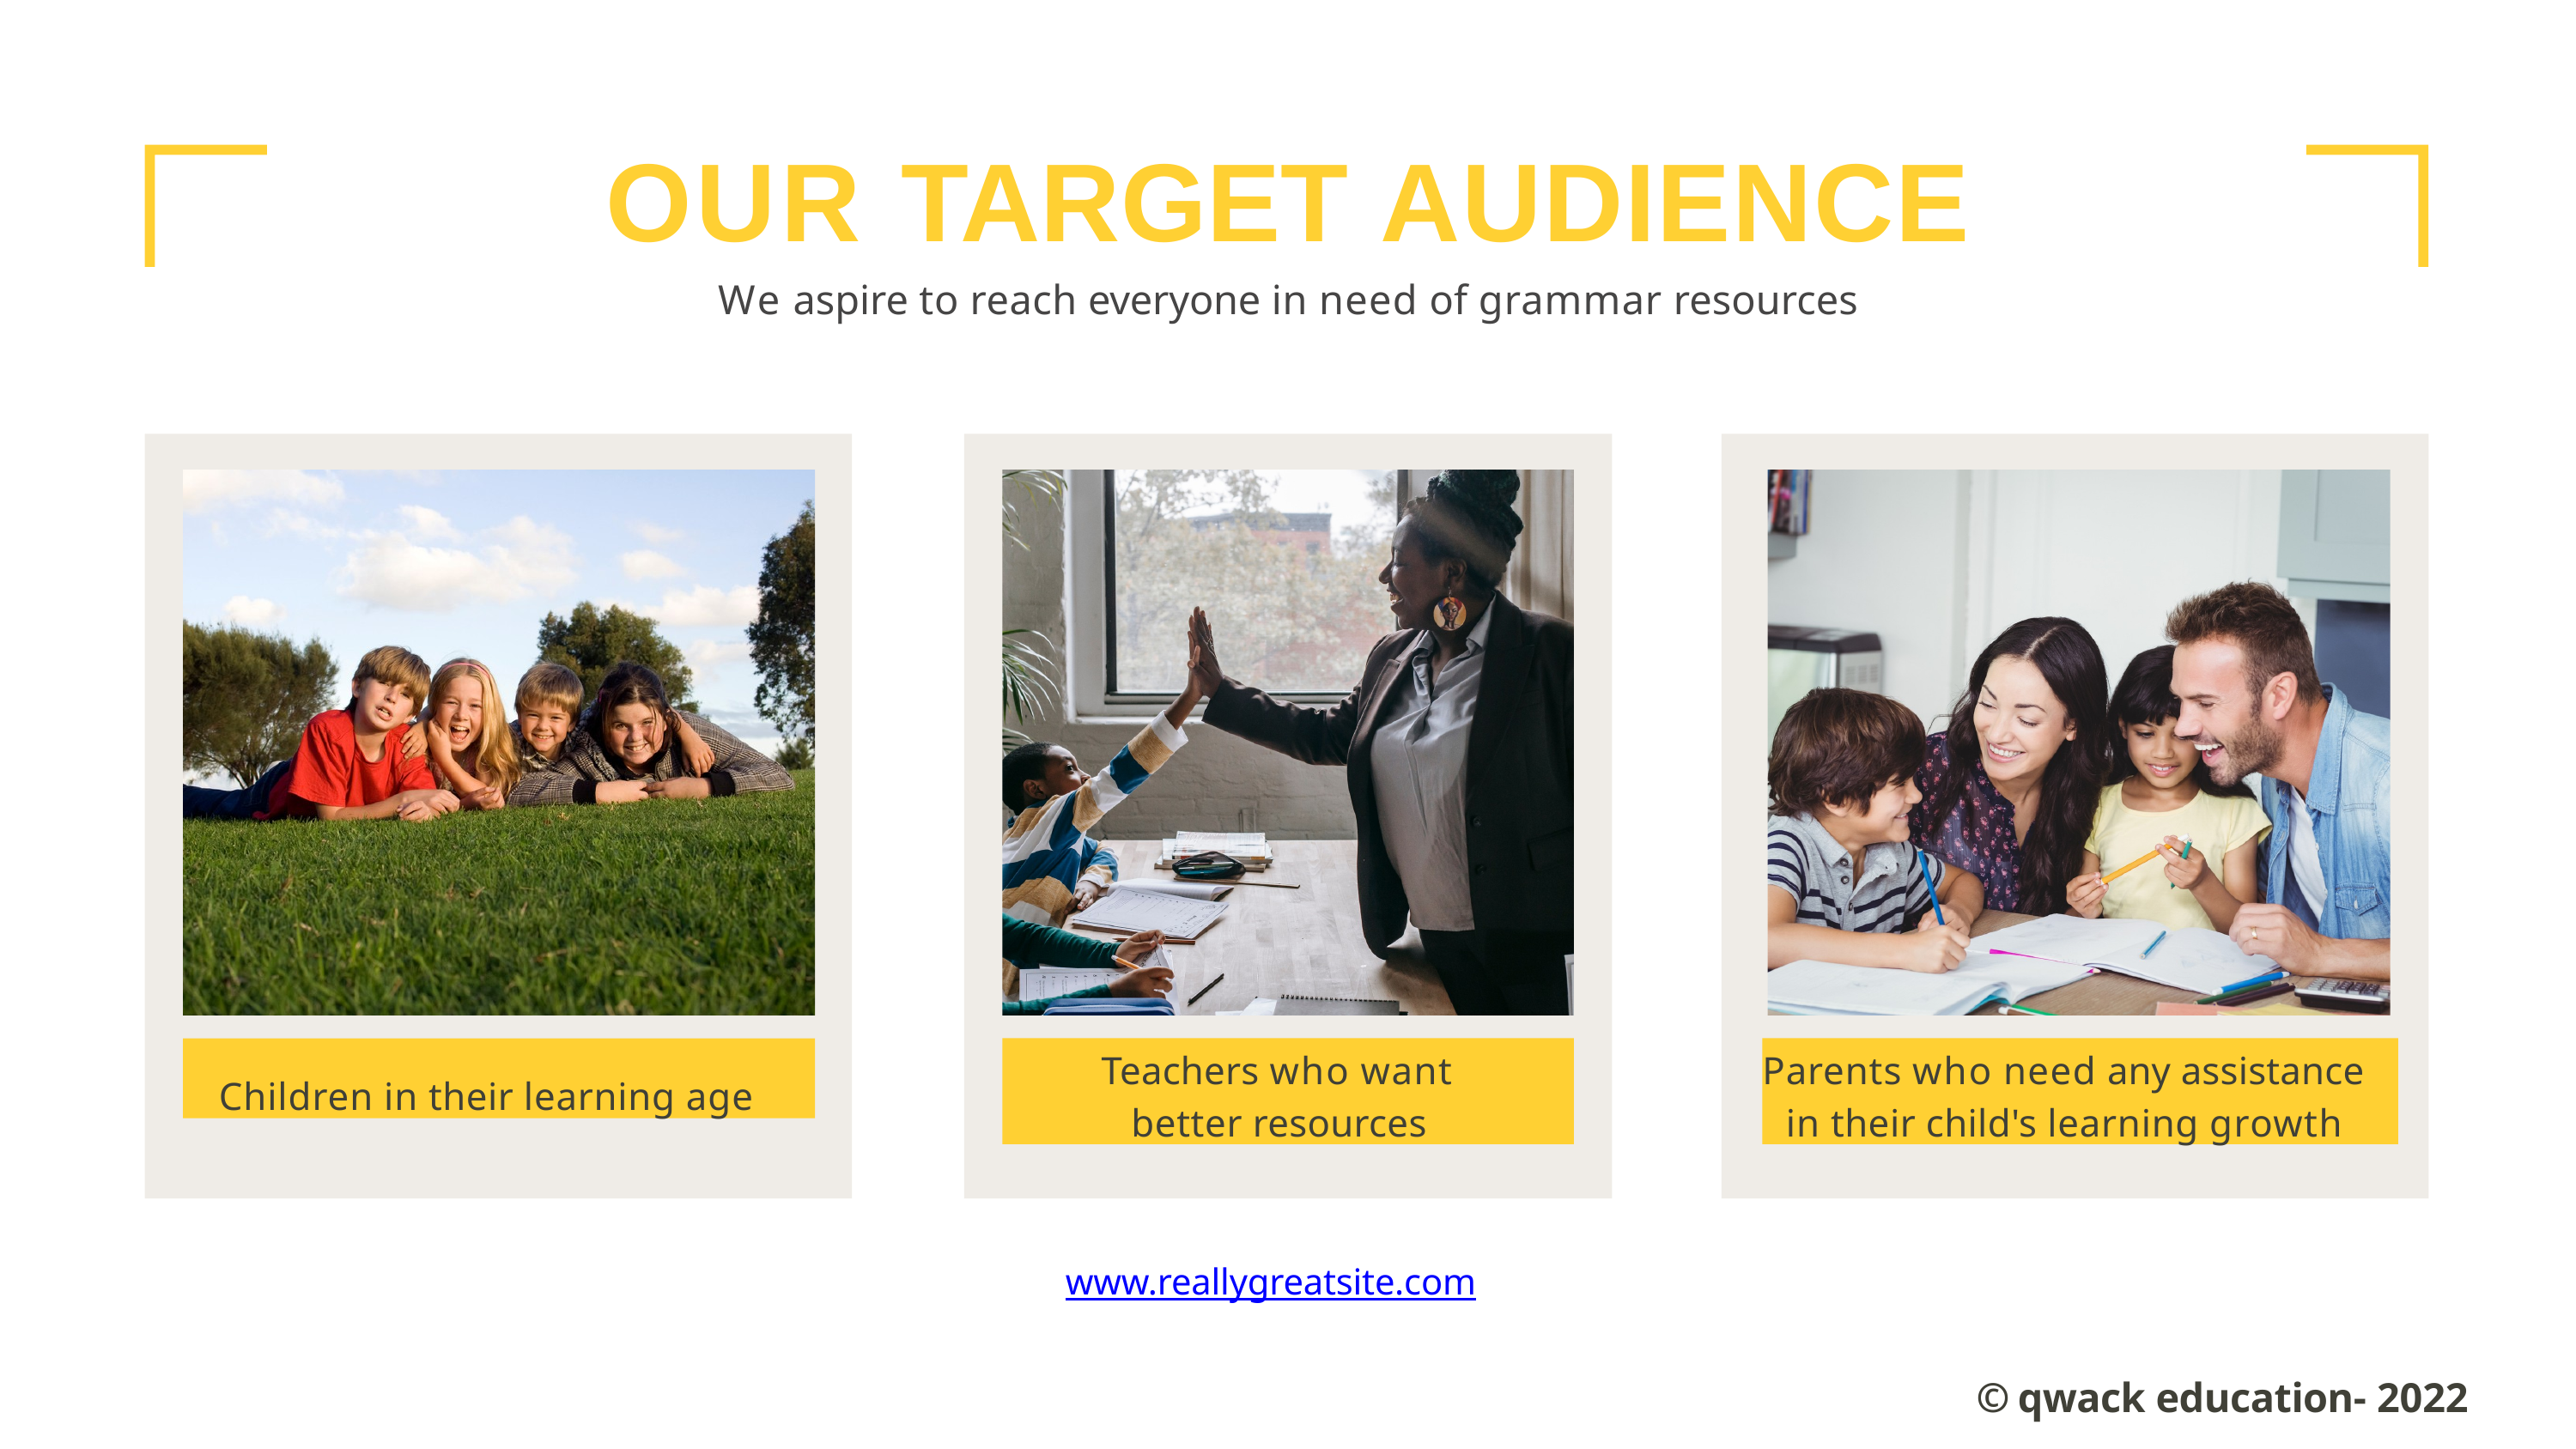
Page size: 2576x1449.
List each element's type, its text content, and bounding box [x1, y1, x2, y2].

text_box [144, 144, 267, 267]
text_box [2306, 144, 2429, 267]
text_box [183, 470, 816, 1016]
footer © qwack education- 2022 [1974, 1369, 2555, 1449]
text_box Teachers who want better resources [1002, 1038, 1574, 1144]
text_box www.reallygreatsite.com [1063, 1258, 1513, 1309]
text_box [1767, 470, 2391, 1016]
text_box [1721, 433, 2429, 1199]
text_box [1002, 470, 1574, 1016]
text_box Parents who need any assistance in their child's learning growth [1762, 1038, 2398, 1144]
text_box [144, 433, 853, 1199]
title OUR TARGET AUDIENCE We aspire to reach everyone in need of grammar resources [600, 97, 1976, 373]
text_box [963, 433, 1613, 1199]
text_box Children in their learning age [183, 1038, 816, 1119]
